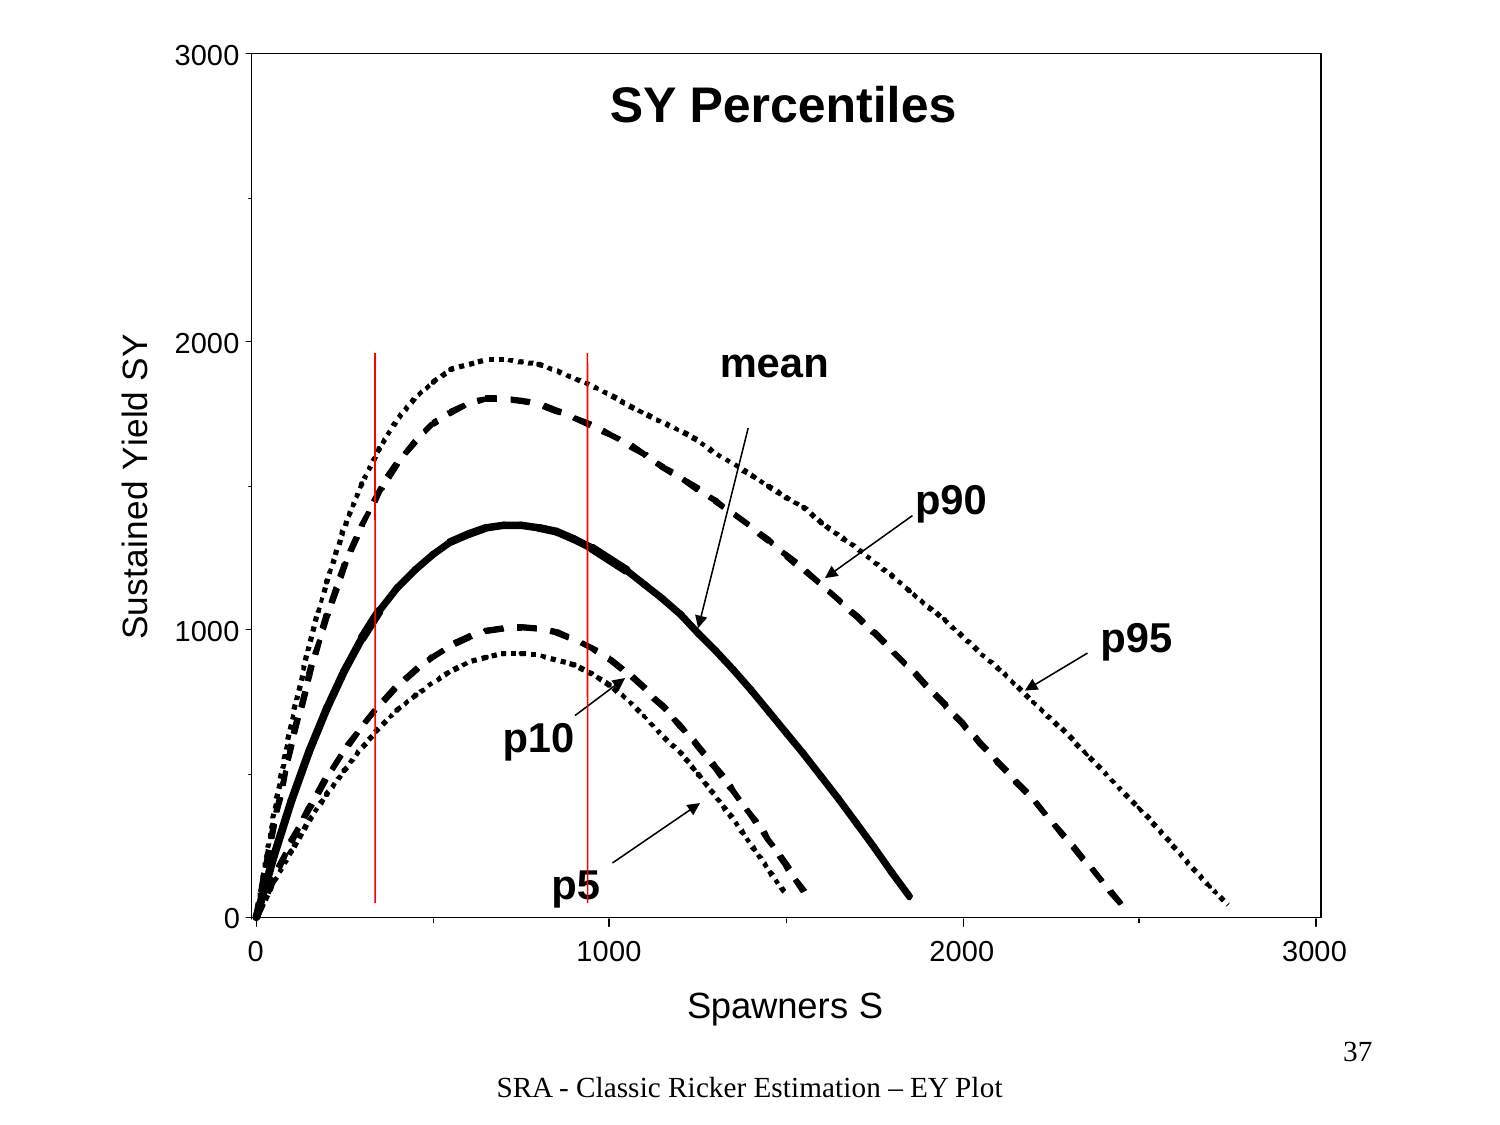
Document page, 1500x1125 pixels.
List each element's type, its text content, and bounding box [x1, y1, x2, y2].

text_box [697, 327, 845, 629]
picture [102, 37, 1358, 1034]
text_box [1024, 602, 1188, 691]
text_box 37 [1074, 1024, 1388, 1100]
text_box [536, 802, 701, 916]
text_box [824, 465, 1003, 579]
footer SRA - Classic Ricker Estimation – EY Plot [299, 1060, 1201, 1124]
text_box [374, 352, 588, 904]
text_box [591, 677, 626, 769]
